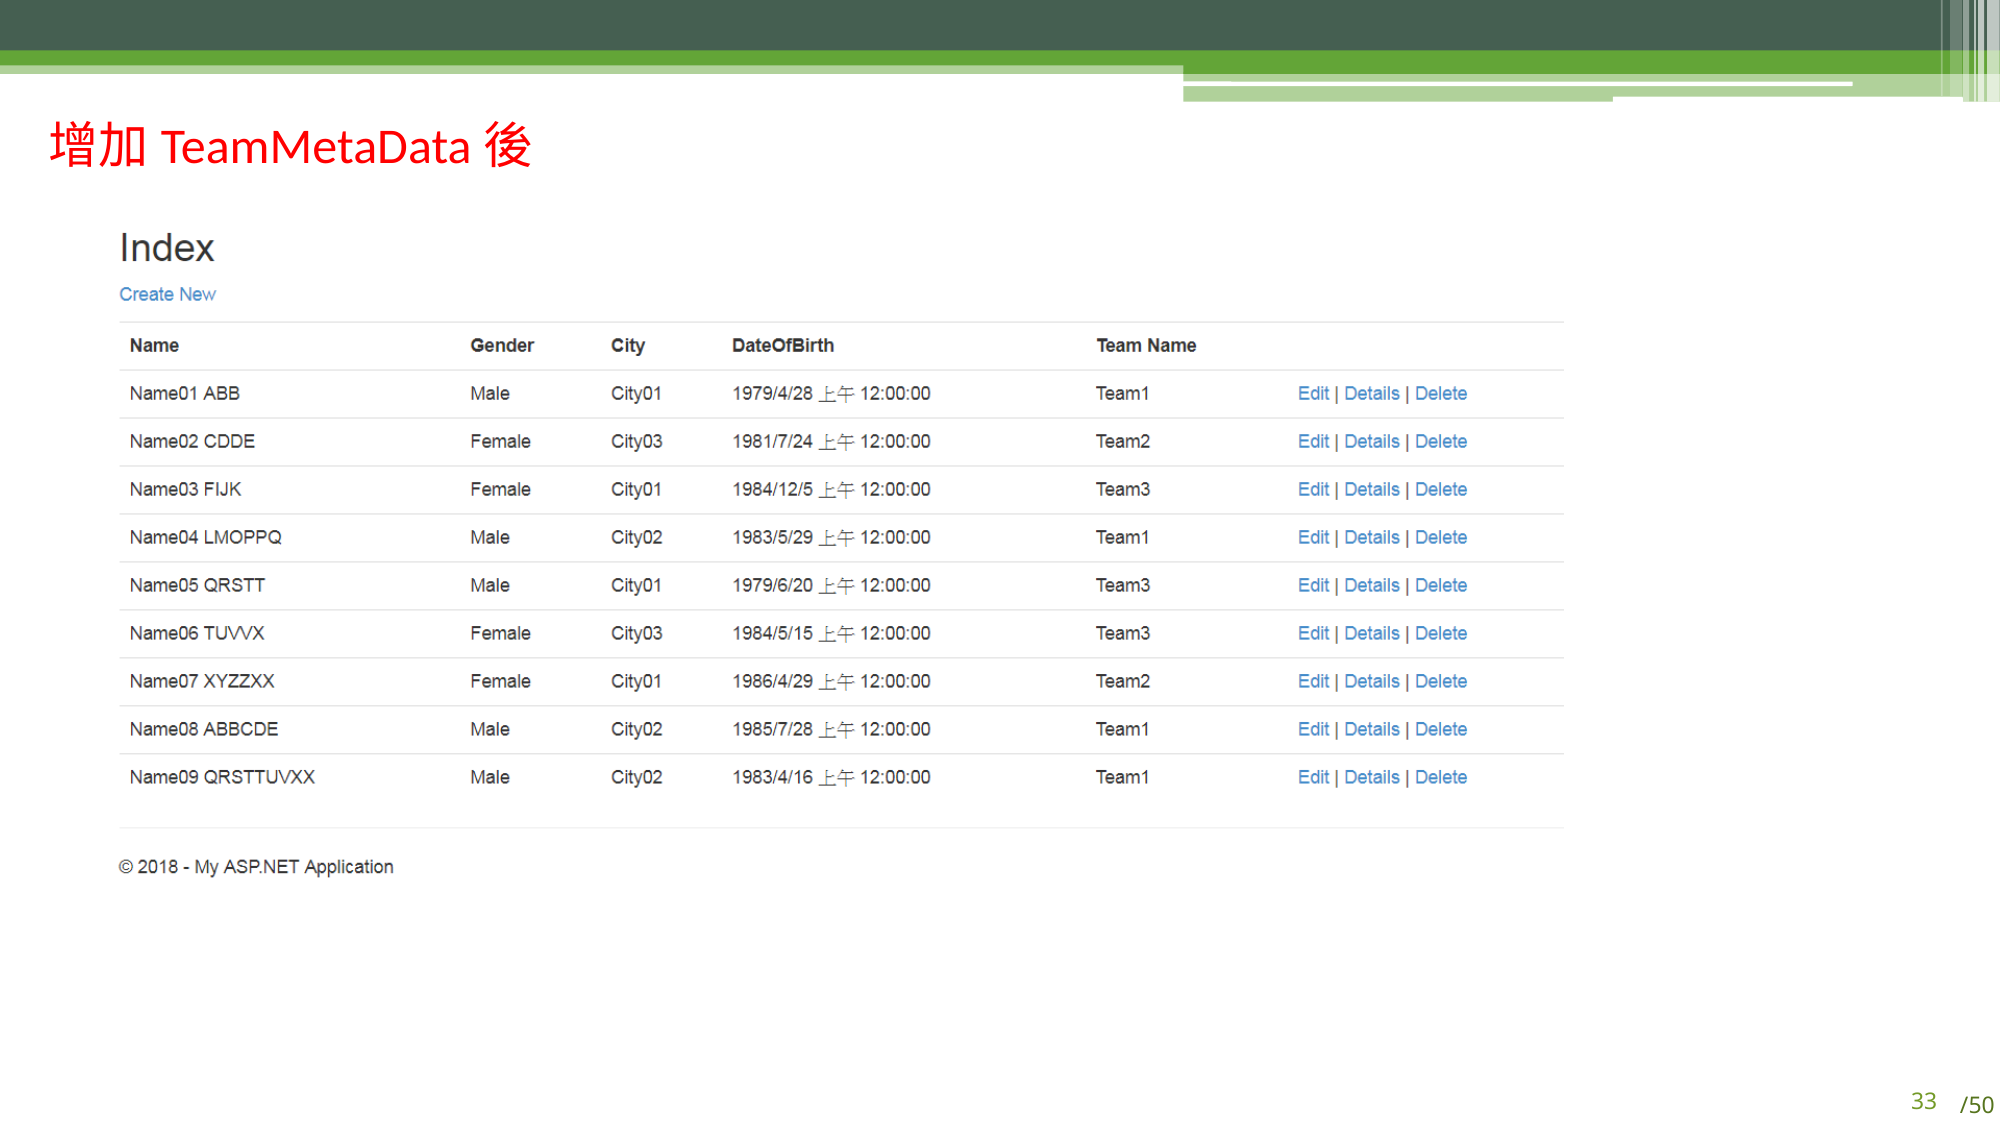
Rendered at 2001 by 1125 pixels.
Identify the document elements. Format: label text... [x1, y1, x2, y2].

footer /50 [1953, 1083, 2000, 1124]
text_box 增加TeamMetaData後 [34, 106, 549, 181]
slide_number 32 [1785, 1065, 1953, 1125]
picture [105, 210, 1564, 892]
